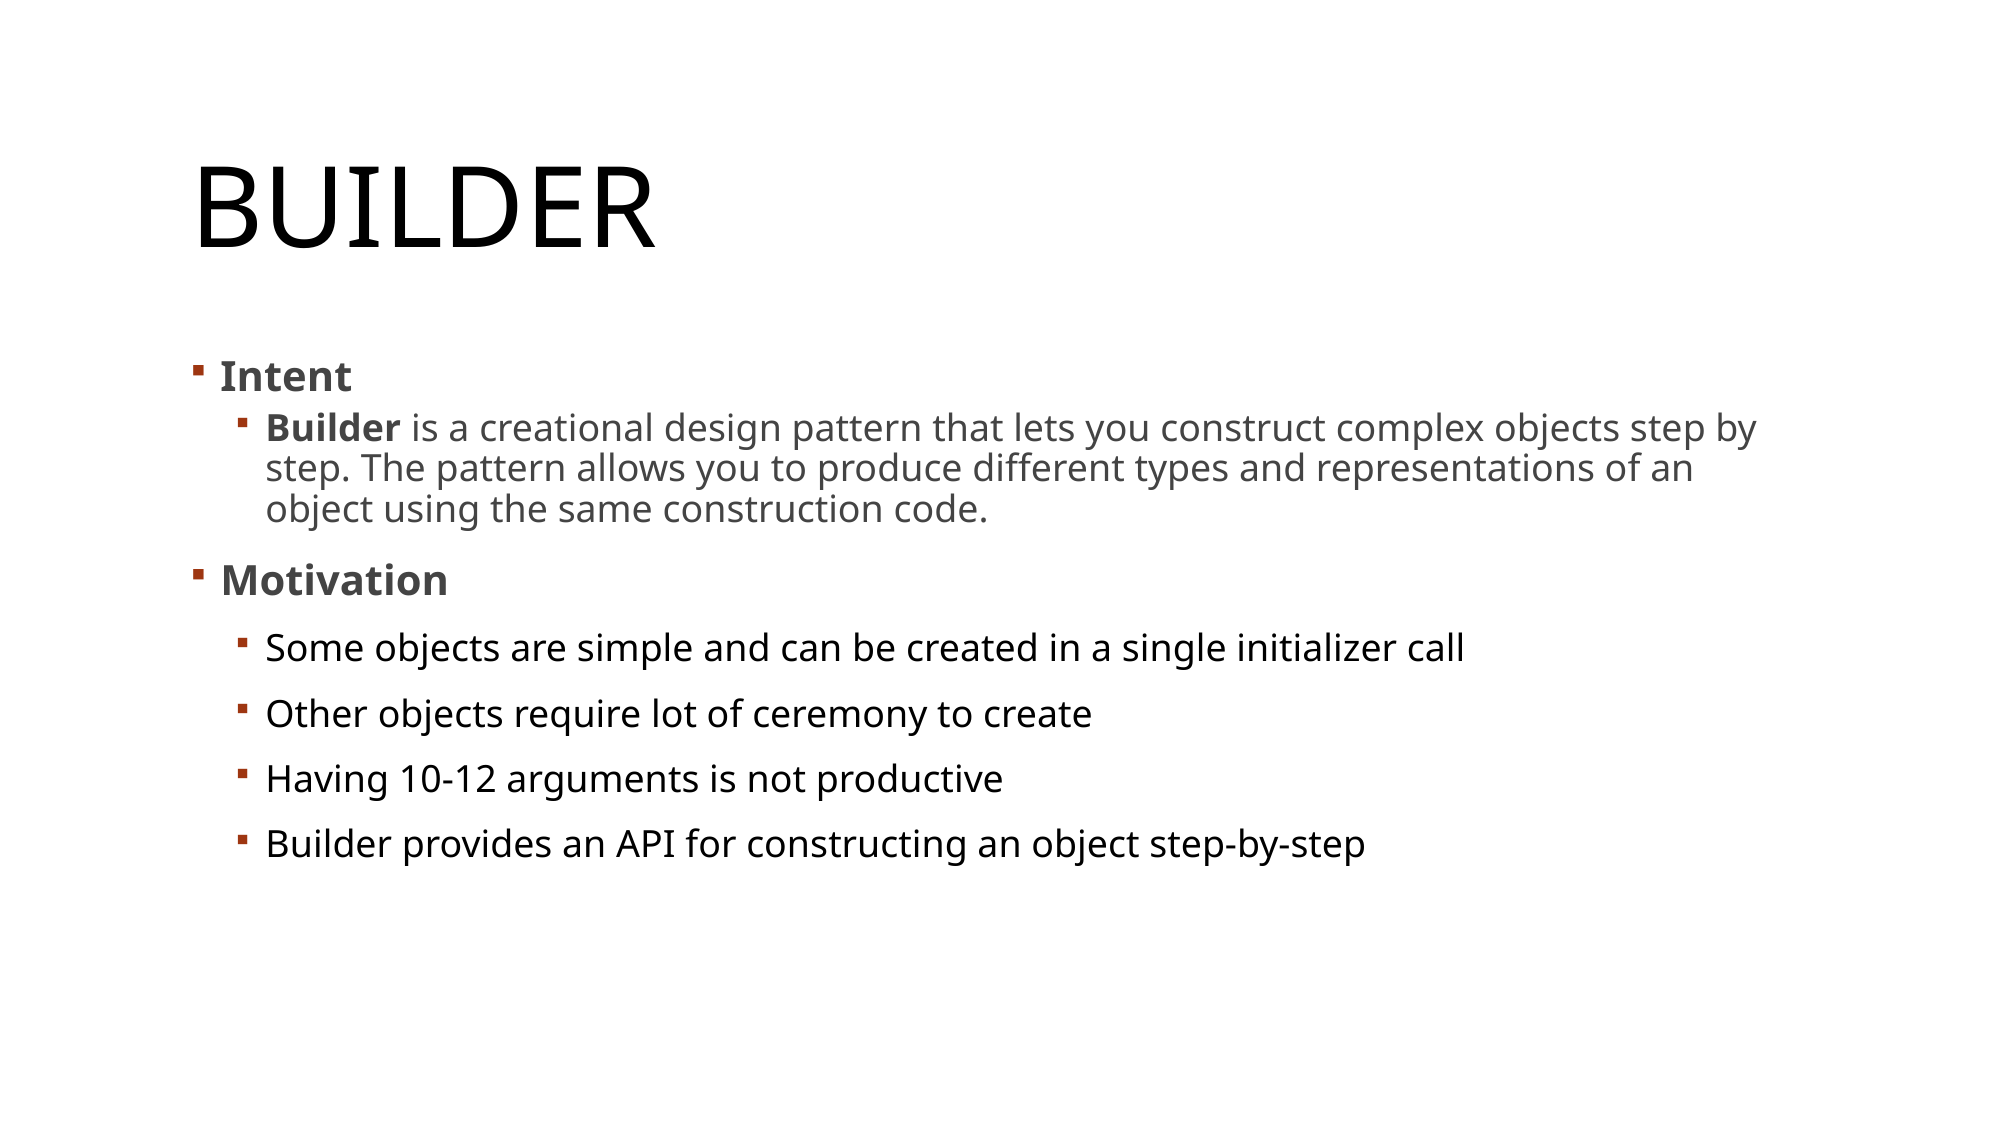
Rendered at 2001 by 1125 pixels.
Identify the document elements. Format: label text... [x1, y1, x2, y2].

title Builder [175, 79, 1826, 344]
list Intent Builder is a creational design pattern that lets you construct complex objects step by step. The pattern allows you to produce different types and representations of an object using the same construction code. Motivation Some objects are simple and can be created in a single initializer call Other objects require lot of ceremony to create Having 10-12 arguments is not productive Builder provides an API for constructing an object step-by-step [175, 348, 1826, 1013]
